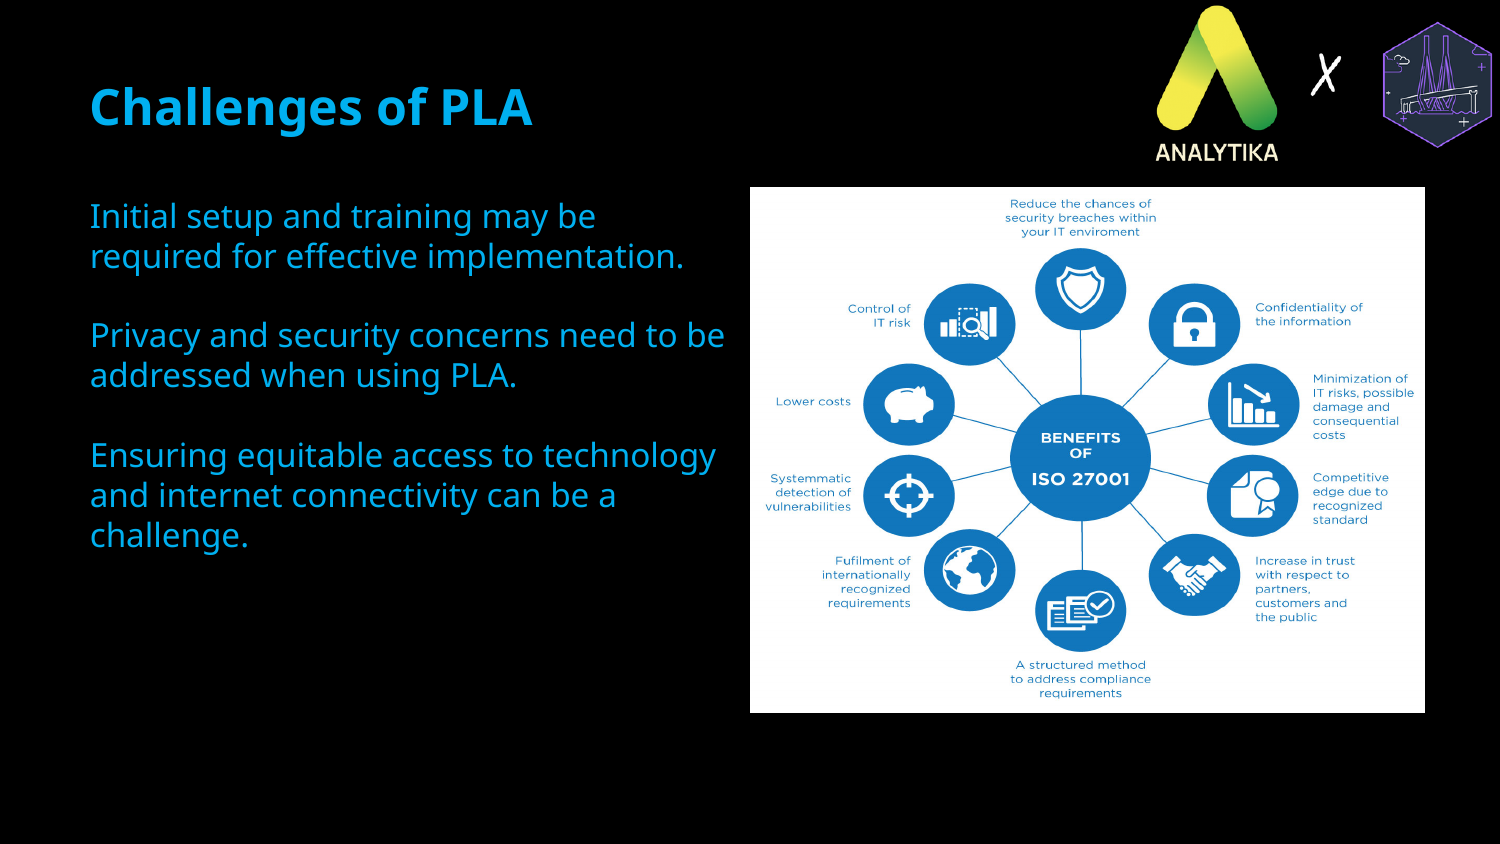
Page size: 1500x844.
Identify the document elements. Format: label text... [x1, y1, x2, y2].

text_box [1134, 0, 1500, 178]
text_box Challenges of PLA [74, 37, 1134, 173]
picture [749, 187, 1425, 713]
text_box Initial setup and training may be required for effective implementation. Privacy and security concerns need to be addressed when using PLA. Ensuring equitable access to technology and internet connectivity can be a challenge. [74, 187, 749, 713]
